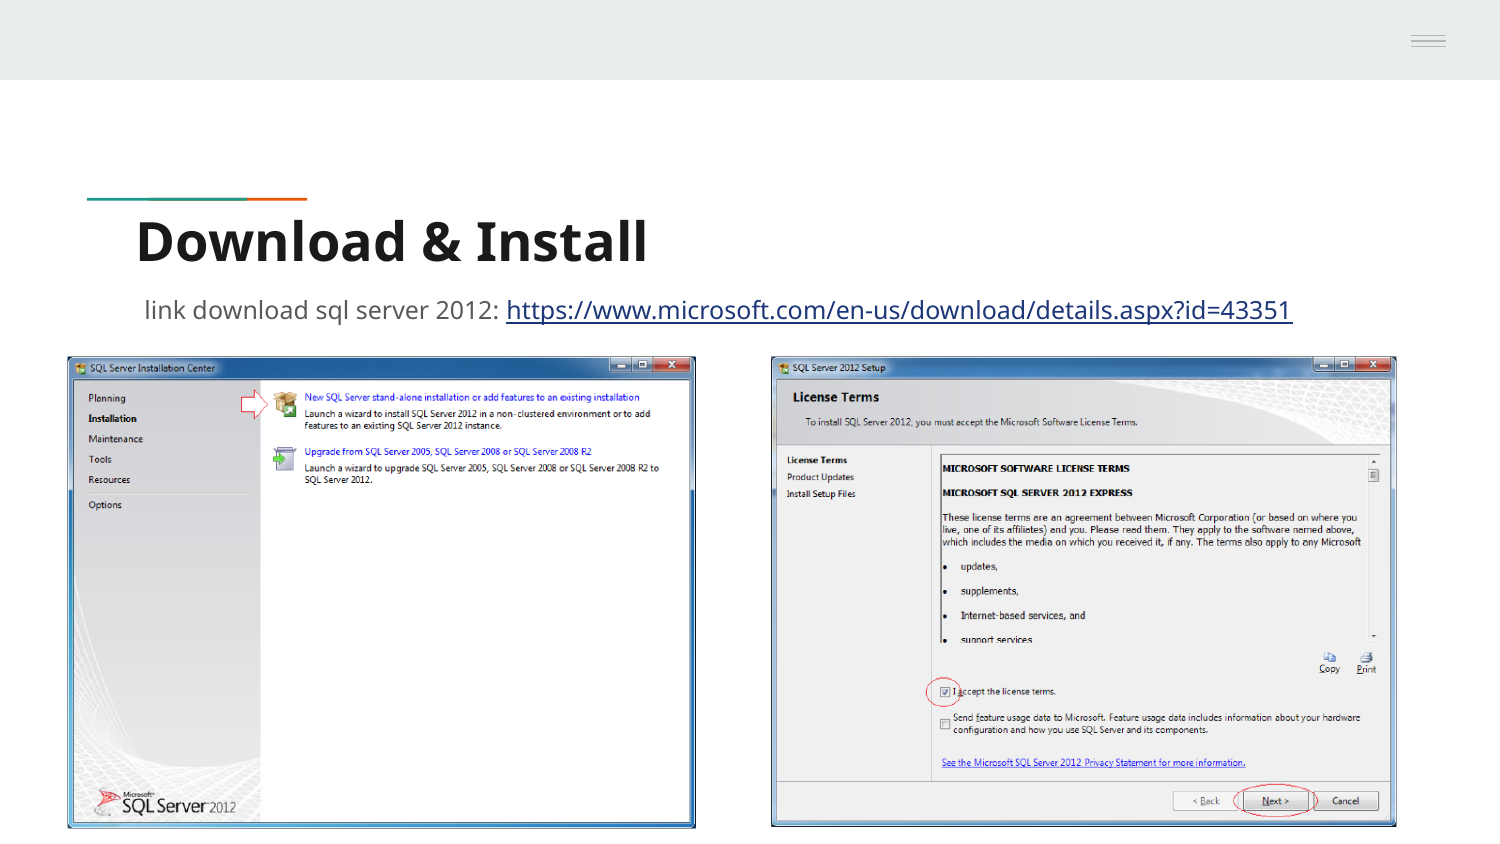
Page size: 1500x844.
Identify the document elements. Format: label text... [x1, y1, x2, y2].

title Download & Install [120, 192, 1383, 280]
picture [63, 352, 703, 833]
text_box link download sql server 2012: https://www.microsoft.com/en-us/download/details.aspx?id=43351 [129, 279, 1500, 344]
picture [767, 352, 1402, 833]
